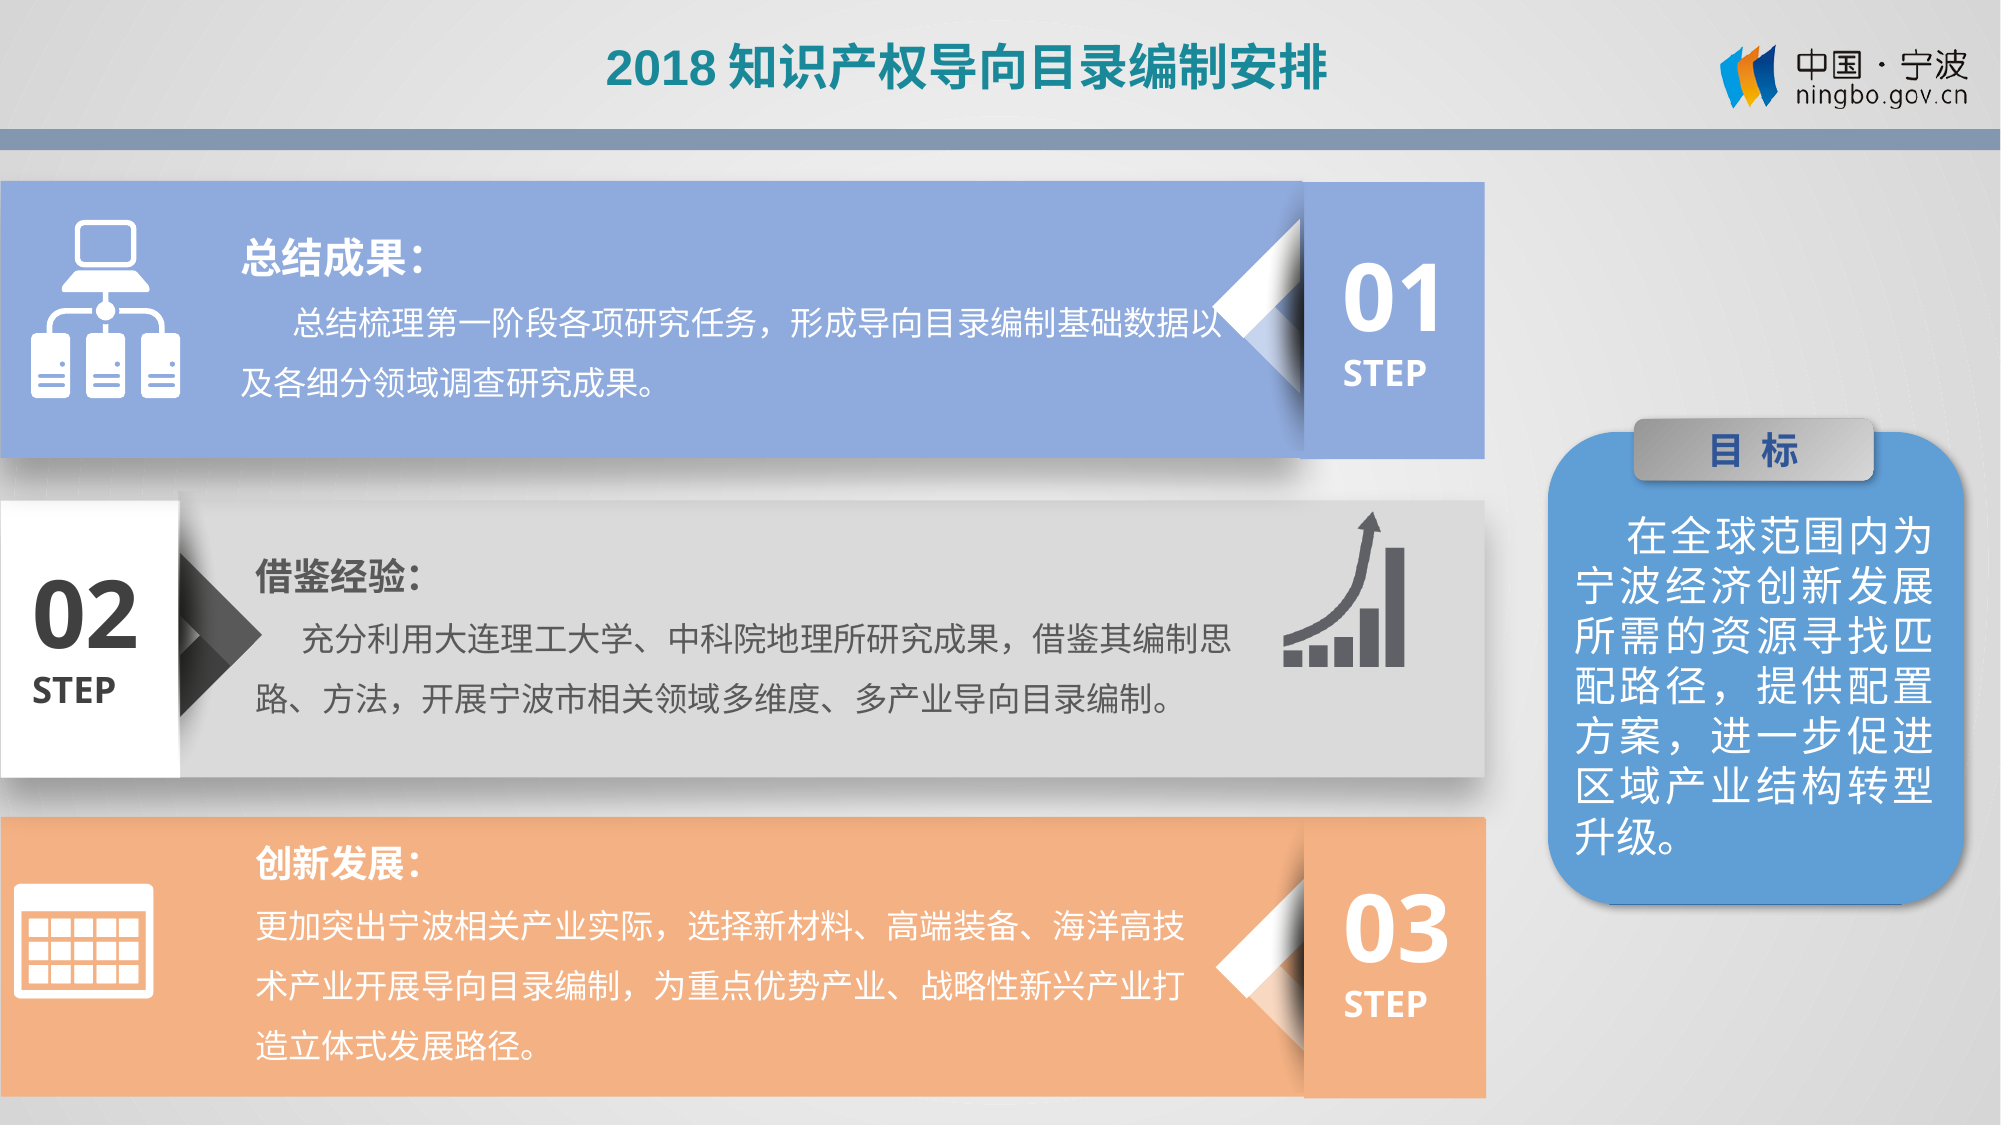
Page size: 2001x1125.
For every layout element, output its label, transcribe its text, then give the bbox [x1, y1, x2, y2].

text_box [0, 177, 1485, 460]
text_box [0, 475, 1485, 778]
text_box [0, 128, 2001, 151]
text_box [0, 816, 1487, 1099]
text_box 2018知识产权导向目录编制安排 [369, 59, 1565, 127]
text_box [1547, 418, 1964, 905]
picture [1720, 44, 1968, 110]
